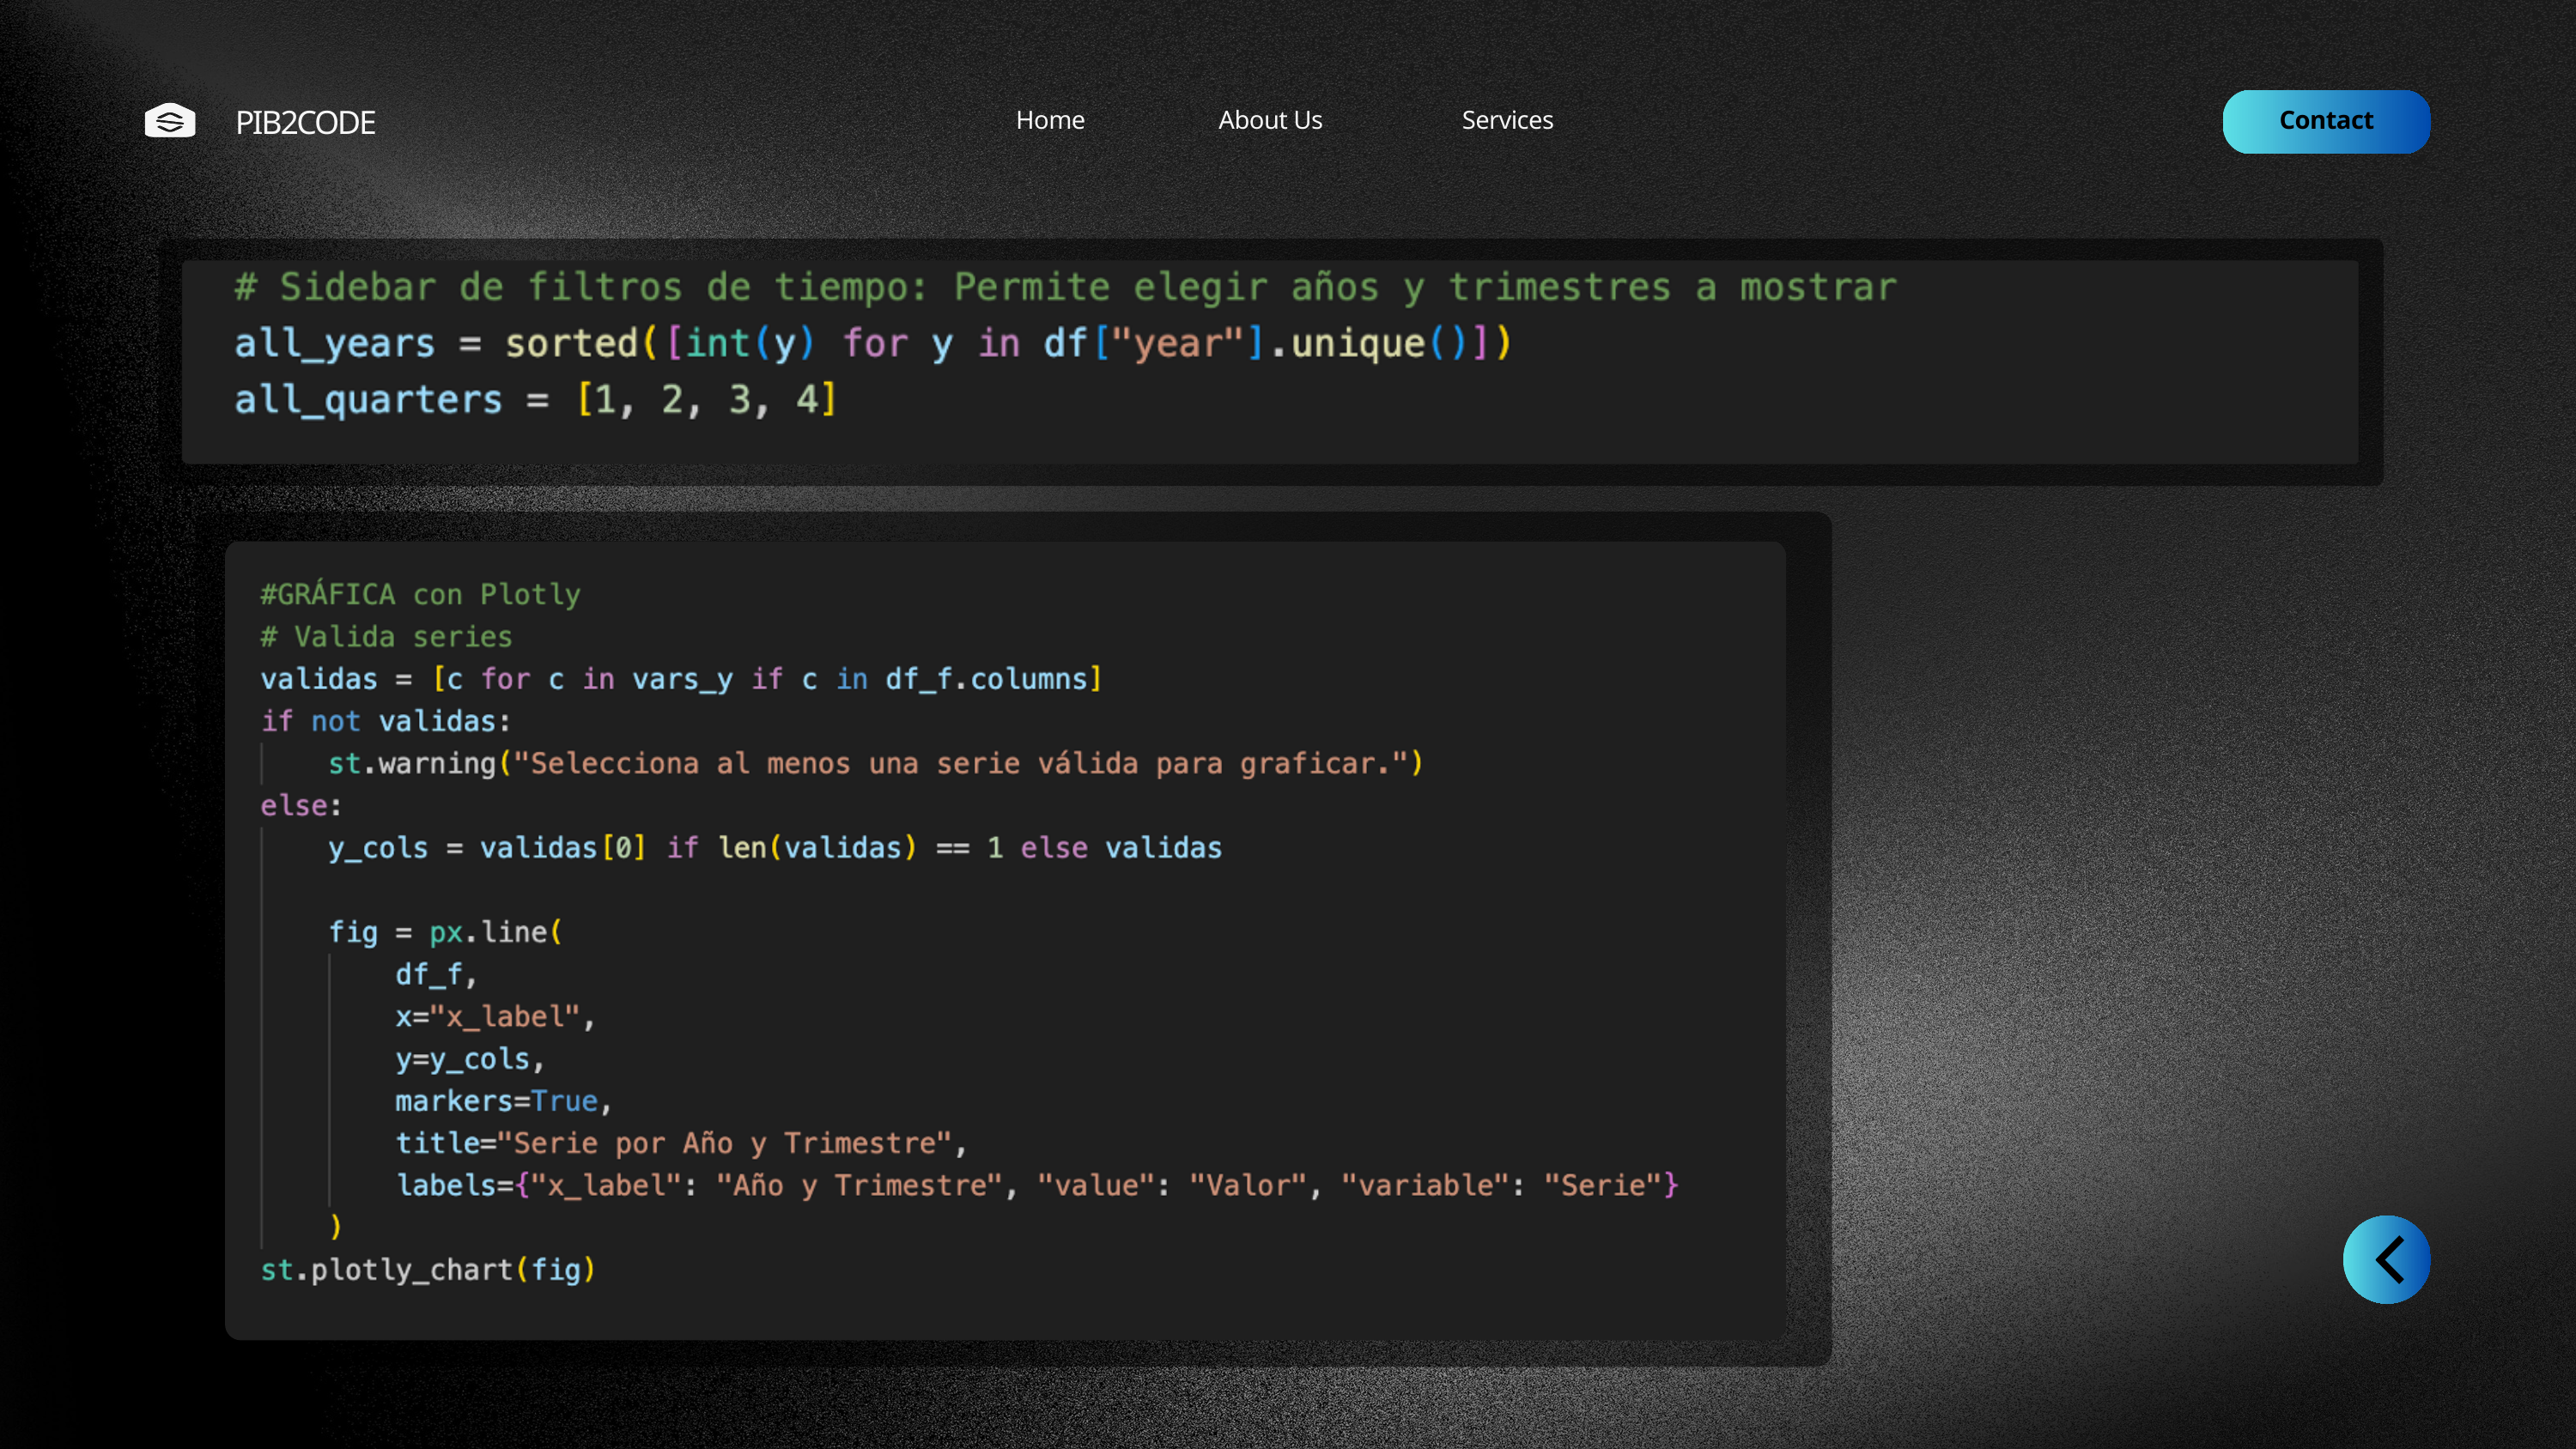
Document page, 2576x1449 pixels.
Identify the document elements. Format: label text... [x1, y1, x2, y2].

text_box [2222, 89, 2432, 155]
text_box Services [1434, 113, 1583, 135]
text_box PIB2CODE [234, 95, 535, 141]
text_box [224, 540, 1787, 1341]
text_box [158, 238, 2385, 487]
text_box Home [993, 113, 1109, 135]
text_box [180, 259, 2361, 464]
text_box About Us [1197, 113, 1346, 135]
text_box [195, 511, 1832, 1367]
text_box [144, 102, 196, 137]
text_box [0, 0, 2576, 1449]
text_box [2342, 1215, 2432, 1304]
